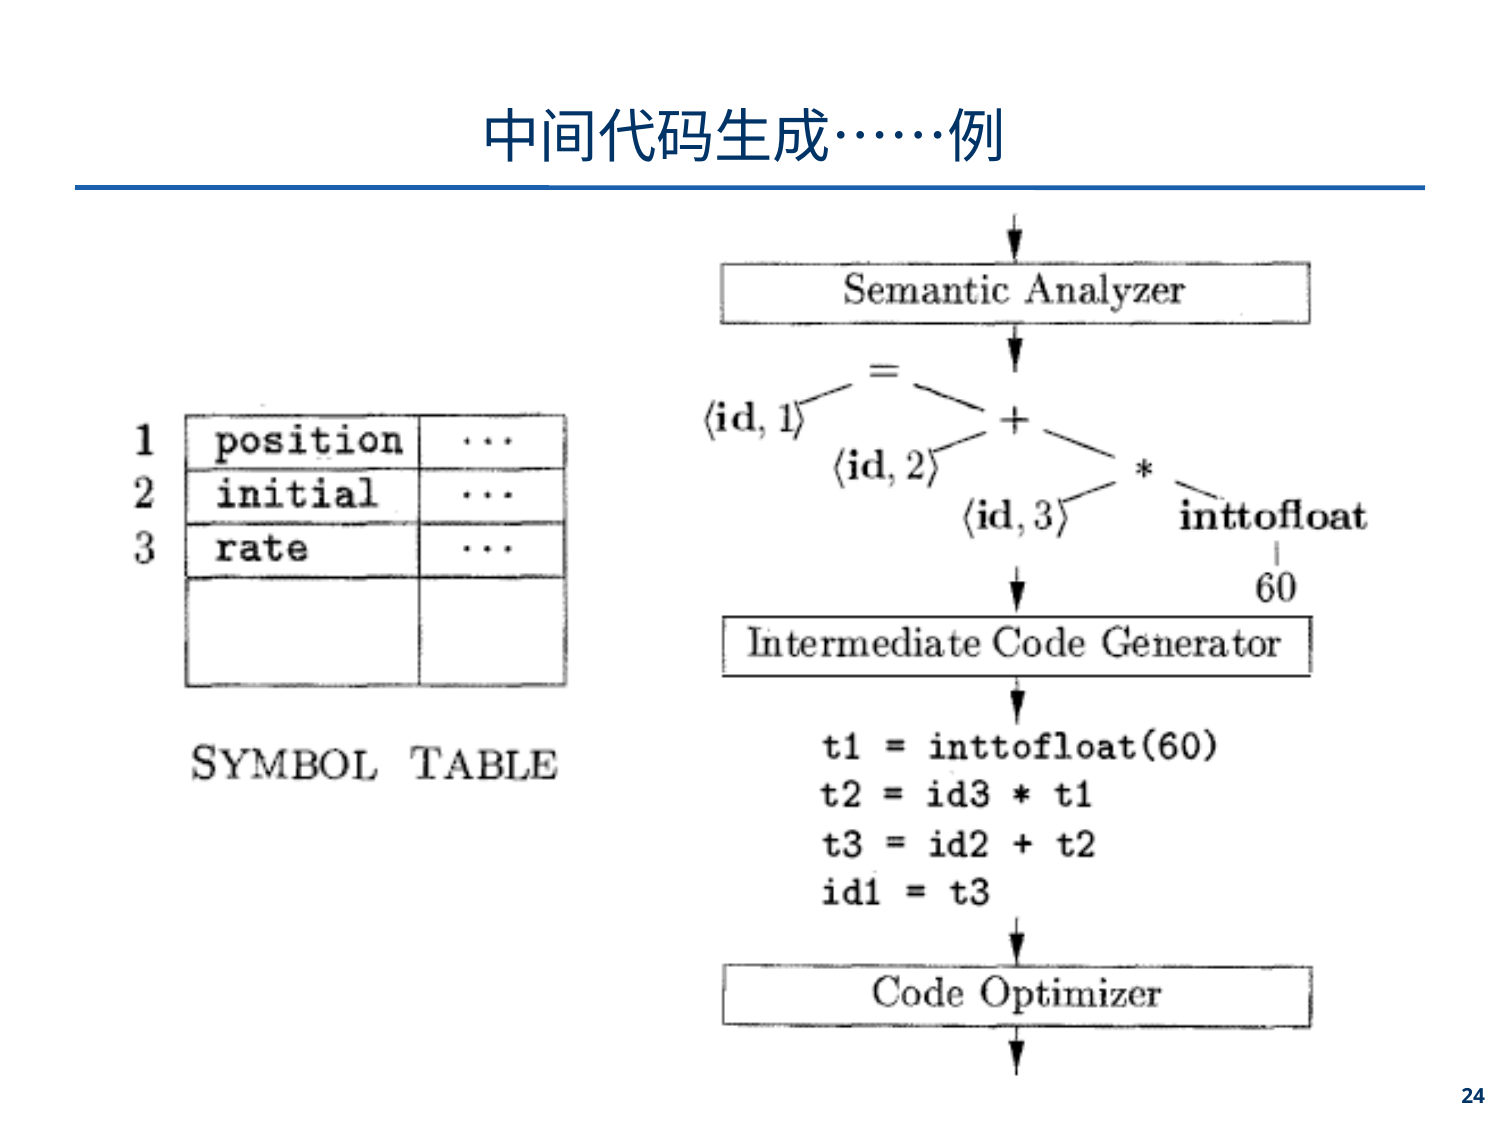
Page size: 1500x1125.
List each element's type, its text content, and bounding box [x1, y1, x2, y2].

picture [674, 191, 1401, 1085]
title 中间代码生成……例 [137, 87, 1351, 181]
slide_number 24 [1149, 1074, 1500, 1117]
picture [99, 387, 604, 801]
